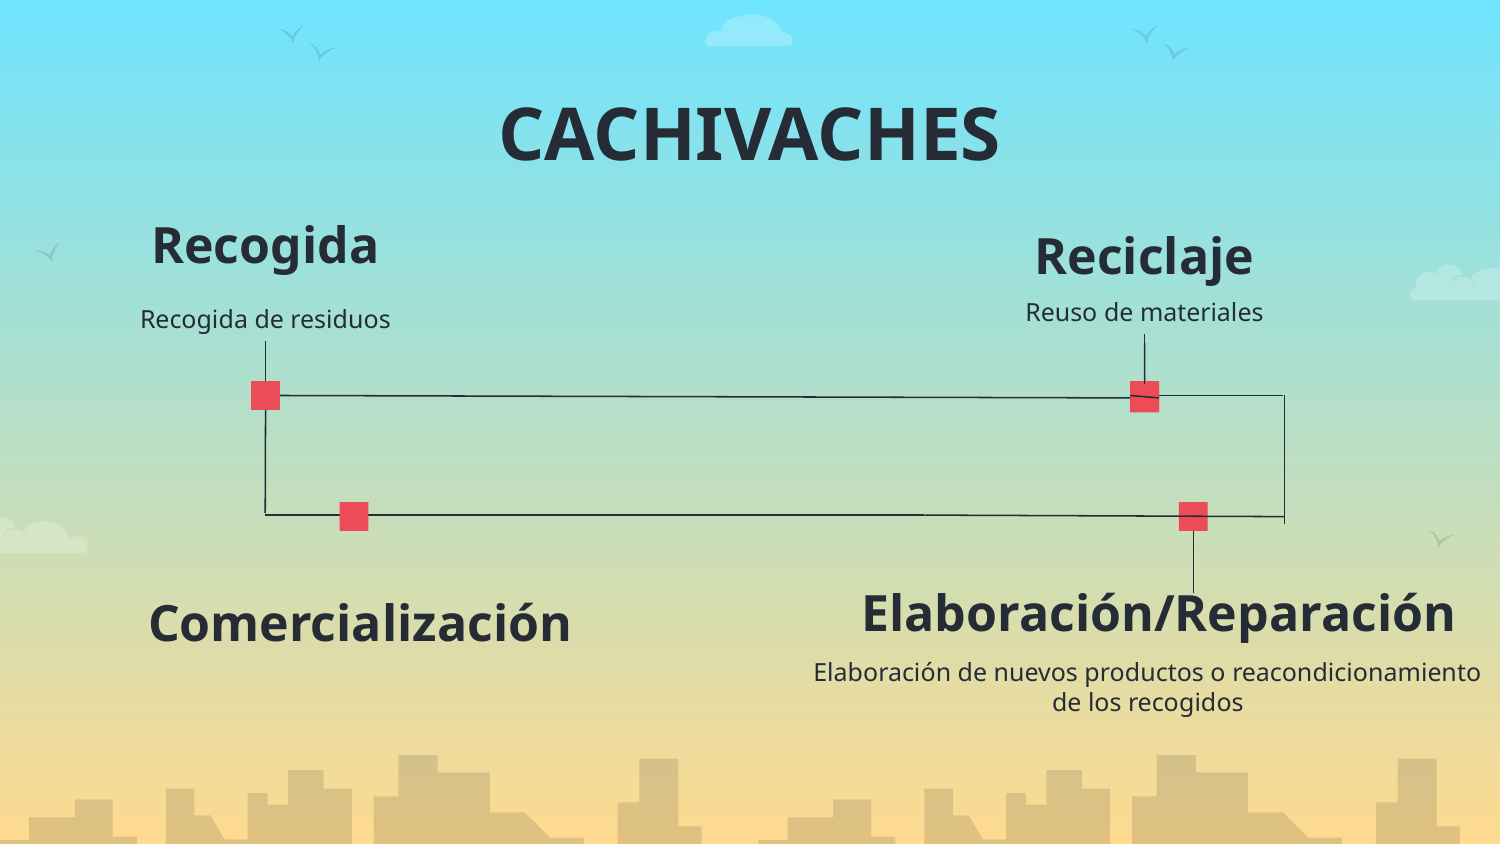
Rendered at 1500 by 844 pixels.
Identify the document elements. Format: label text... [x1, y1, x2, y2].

text_box Comercialización [104, 572, 617, 667]
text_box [1129, 395, 1158, 399]
text_box [251, 381, 280, 410]
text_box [279, 395, 1127, 399]
text_box [339, 502, 369, 514]
text_box Recogida de residuos [104, 288, 427, 342]
text_box Recogida [104, 194, 427, 288]
text_box [1178, 525, 1208, 531]
text_box [1130, 381, 1160, 393]
text_box Elaboración de nuevos productos o reacondicionamiento de los recogidos [796, 641, 1500, 694]
text_box Reuso de materiales [983, 281, 1306, 335]
text_box [1178, 502, 1208, 513]
title CACHIVACHES [118, 72, 1382, 167]
text_box Reciclaje [983, 205, 1306, 281]
text_box Elaboración/Reparación [818, 562, 1500, 641]
text_box [339, 523, 369, 531]
